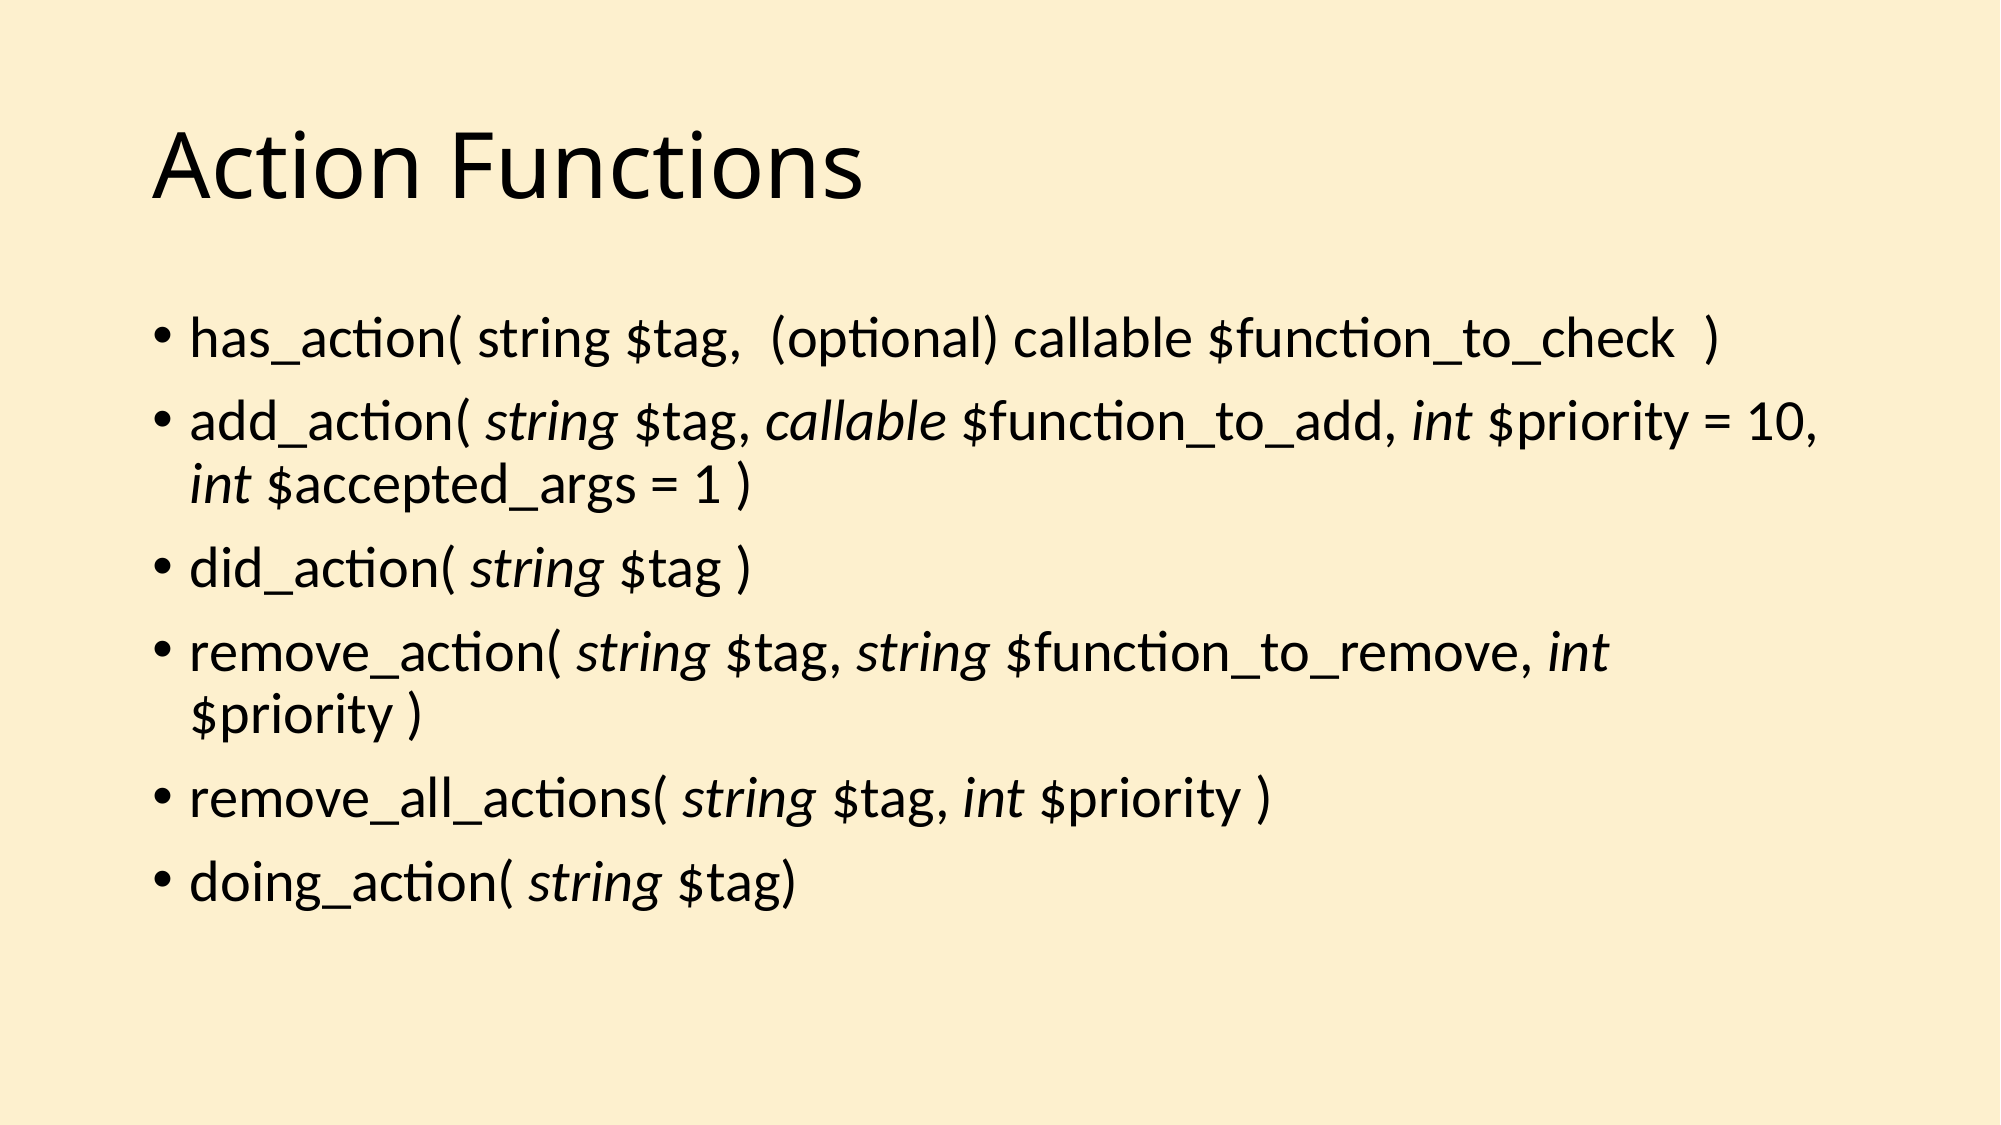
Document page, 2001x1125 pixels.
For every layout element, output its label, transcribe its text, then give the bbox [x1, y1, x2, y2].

list has_action( string $tag, (optional) callable $function_to_check ) add_action( string $tag, callable $function_to_add, int $priority = 10, int $accepted_args = 1 ) did_action( string $tag ) remove_action( string $tag, string $function_to_remove, int $priority ) remove_all_actions( string $tag, int $priority ) doing_action( string $tag) [137, 299, 1863, 1014]
title Action Functions [137, 59, 1863, 278]
